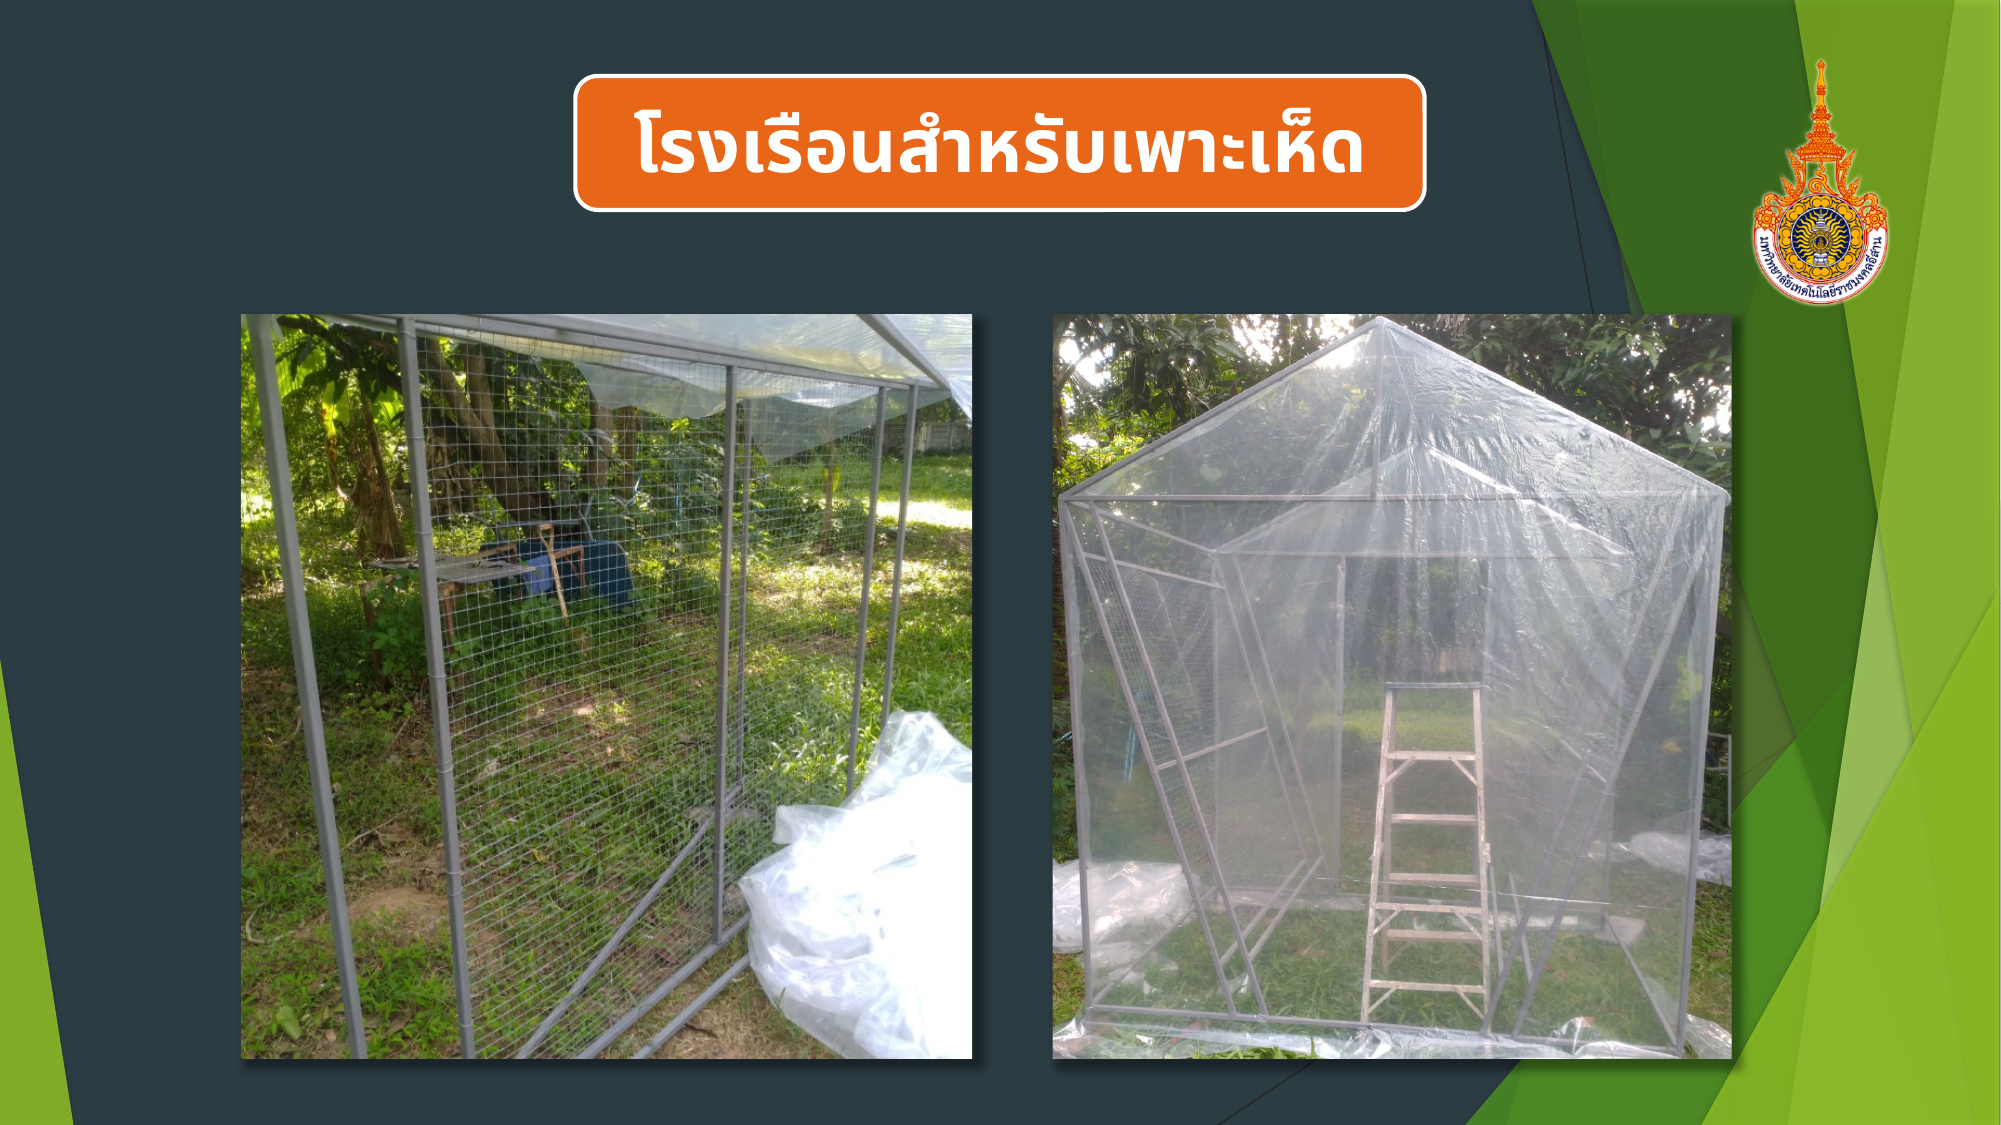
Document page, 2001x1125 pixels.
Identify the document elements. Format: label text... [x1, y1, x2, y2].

text_box โรงเรือนสำหรับเพาะเห็ด [573, 73, 1427, 213]
picture [240, 313, 973, 1060]
picture [1748, 47, 1892, 315]
picture [1052, 313, 1733, 1060]
